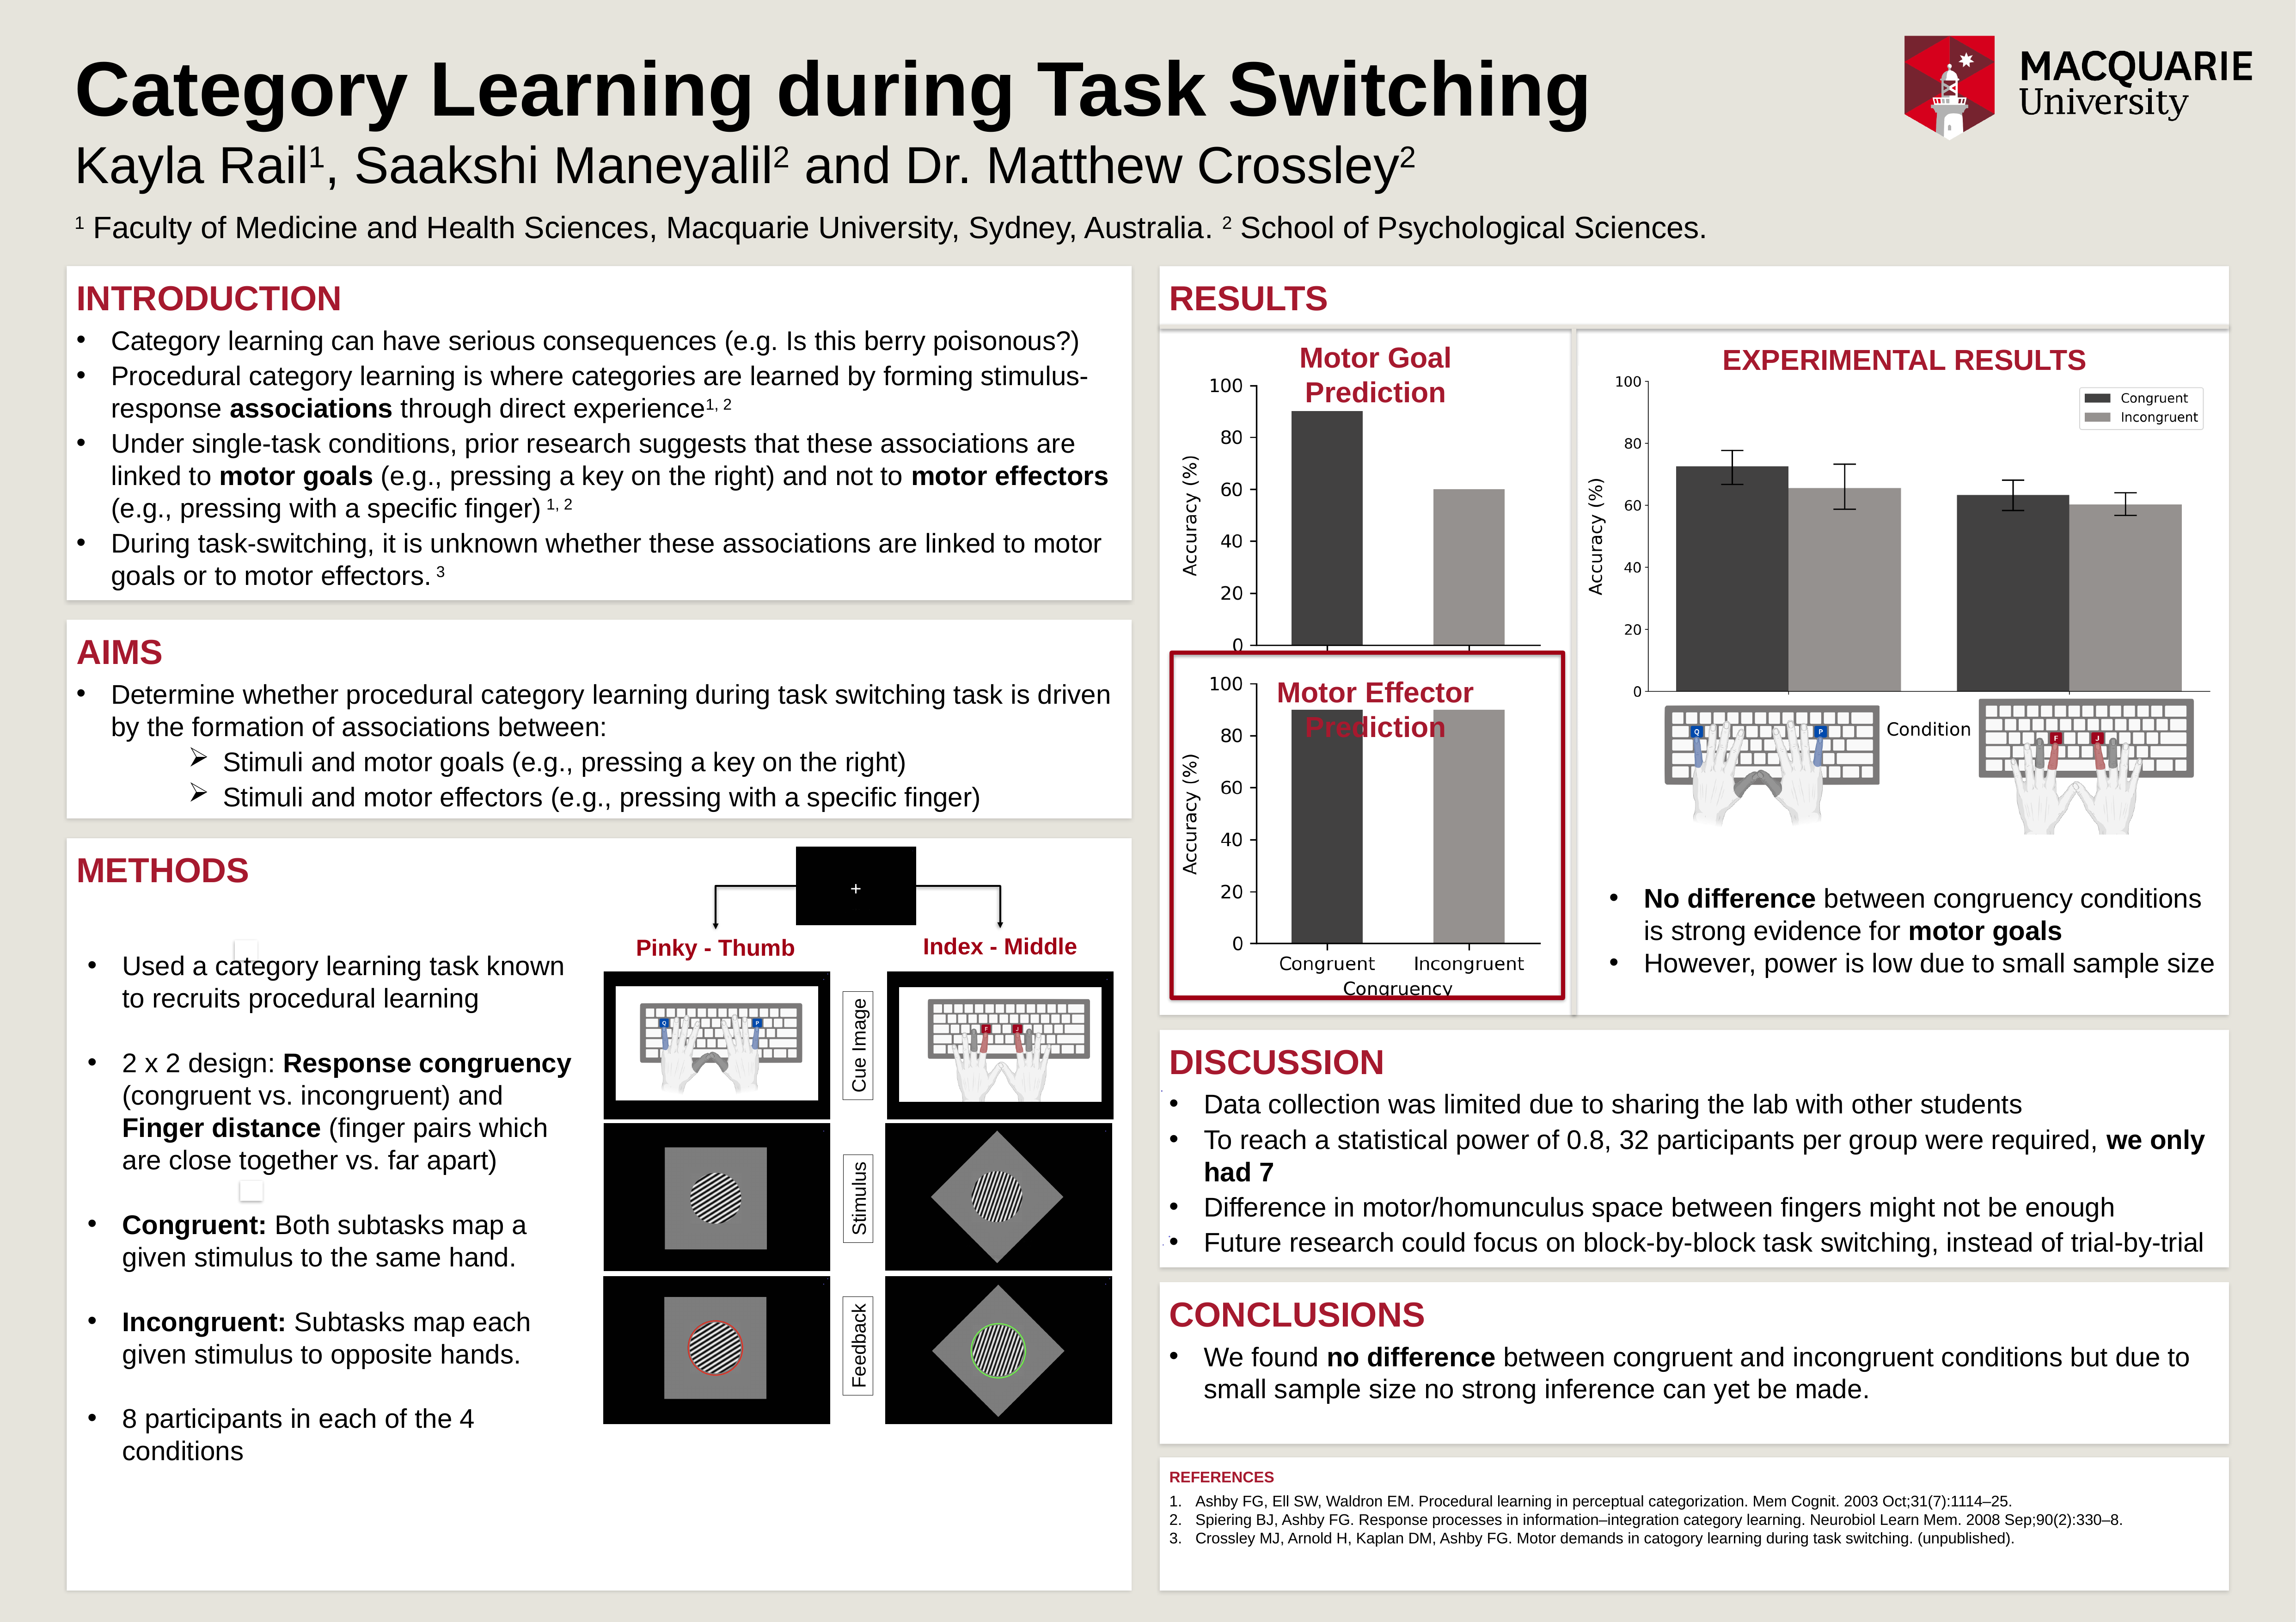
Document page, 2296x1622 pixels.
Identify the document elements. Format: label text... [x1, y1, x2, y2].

text_box DISCUSSION Data collection was limited due to sharing the lab with other students To reach a statistical power of 0.8, 32 participants per group were required, we only had 7 Difference in motor/homunculus space between fingers might not be enough Future research could focus on block-by-block task switching, instead of trial-by-trial [1159, 1030, 2229, 1267]
text_box 1 Faculty of Medicine and Health Sciences, Macquarie University, Sydney, Australia. 2 School of Psychological Sciences. [67, 204, 1738, 248]
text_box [796, 847, 916, 925]
text_box INTRODUCTION Category learning can have serious consequences (e.g. Is this berry poisonous?) Procedural category learning is where categories are learned by forming stimulus-response associations through direct experience1, 2 Under single-task conditions, prior research suggests that these associations are linked to motor goals (e.g., pressing a key on the right) and not to motor effectors (e.g., pressing with a specific finger) 1, 2 During task-switching, it is unknown whether these associations are linked to motor goals or to motor effectors. 3 [67, 266, 1132, 600]
text_box REFERENCES Ashby FG, Ell SW, Waldron EM. Procedural learning in perceptual categorization. Mem Cognit. 2003 Oct;31(7):1114–25. Spiering BJ, Ashby FG. Response processes in information–integration category learning. Neurobiol Learn Mem. 2008 Sep;90(2):330–8. Crossley MJ, Arnold H, Kaplan DM, Ashby FG. Motor demands in catogory learning during task switching. (unpublished). [1159, 1457, 2229, 1591]
text_box Used a category learning task known to recruits procedural learning 2 x 2 design: Response congruency (congruent vs. incongruent) and Finger distance (finger pairs which are close together vs. far apart) Congruent: Both subtasks map a given stimulus to the same hand. Incongruent: Subtasks map each given stimulus to opposite hands. 8 participants in each of the 4 conditions [80, 912, 594, 1502]
text_box METHODS Sample Text Column 1w [67, 838, 1132, 1591]
text_box Category Learning during Task Switching [67, 35, 1884, 135]
text_box CONCLUSIONS We found no difference between congruent and incongruent conditions but due to small sample size no strong inference can yet be made. [1176, 1282, 2229, 1444]
picture [1162, 358, 1560, 1007]
text_box Cue Image [843, 991, 873, 1078]
text_box Kayla Rail1, Saakshi Maneyalil2 and Dr. Matthew Crossley2 [67, 128, 1481, 197]
text_box AIMS Determine whether procedural category learning during task switching task is driven by the formation of associations between: Stimuli and motor goals (e.g., pressing a key on the right) Stimuli and motor effectors (e.g., pressing with a specific finger) [67, 620, 1132, 819]
text_box Index - Middle [913, 928, 1087, 963]
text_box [1578, 366, 2219, 835]
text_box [1159, 266, 2229, 1015]
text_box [234, 940, 263, 1201]
text_box Pinky - Thumb [629, 929, 802, 964]
picture [541, 971, 1173, 1460]
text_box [916, 885, 1001, 928]
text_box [716, 885, 796, 930]
picture [1859, 0, 2296, 164]
